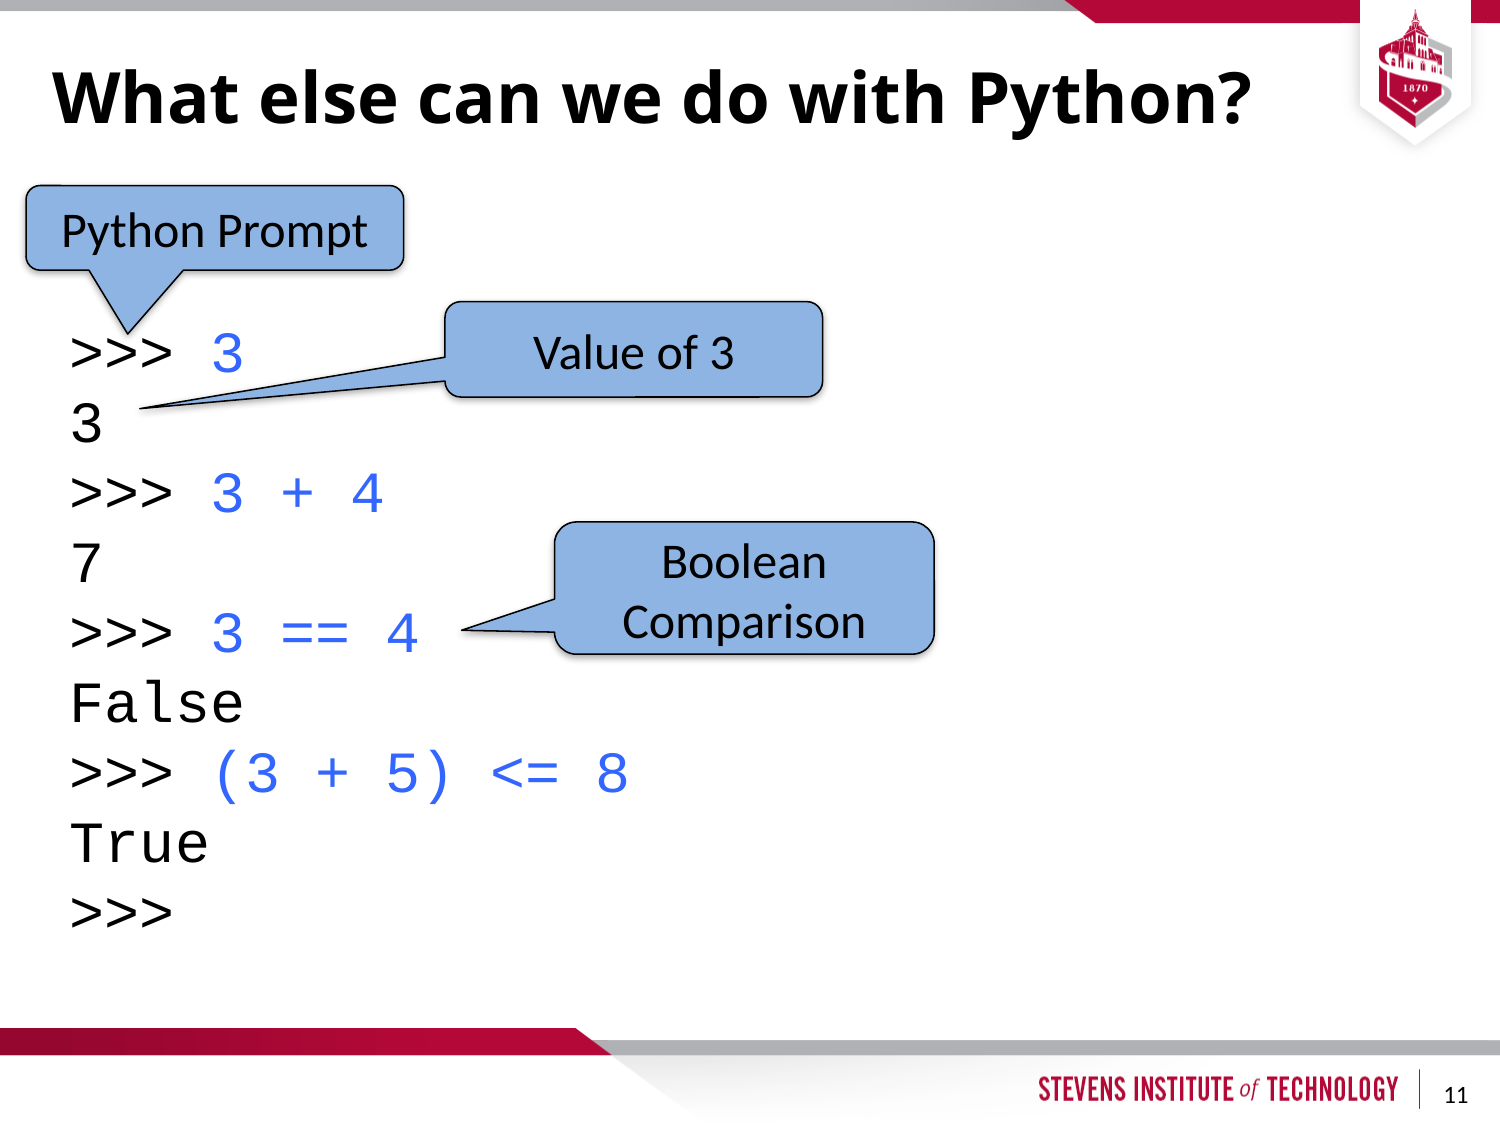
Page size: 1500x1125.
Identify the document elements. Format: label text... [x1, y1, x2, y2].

text_box Value of 3 [139, 300, 824, 410]
picture [0, 1028, 1500, 1125]
picture [0, 0, 1500, 160]
title What else can we do with Python? [37, 45, 1338, 150]
list >>> 3 3 >>> 3 + 4 7 >>> 3 == 4 False >>> (3 + 5) <= 8 True >>> [55, 306, 1443, 1047]
slide_number 11 [1428, 1071, 1490, 1108]
text_box Python Prompt [25, 184, 405, 335]
text_box Boolean Comparison [460, 521, 936, 655]
